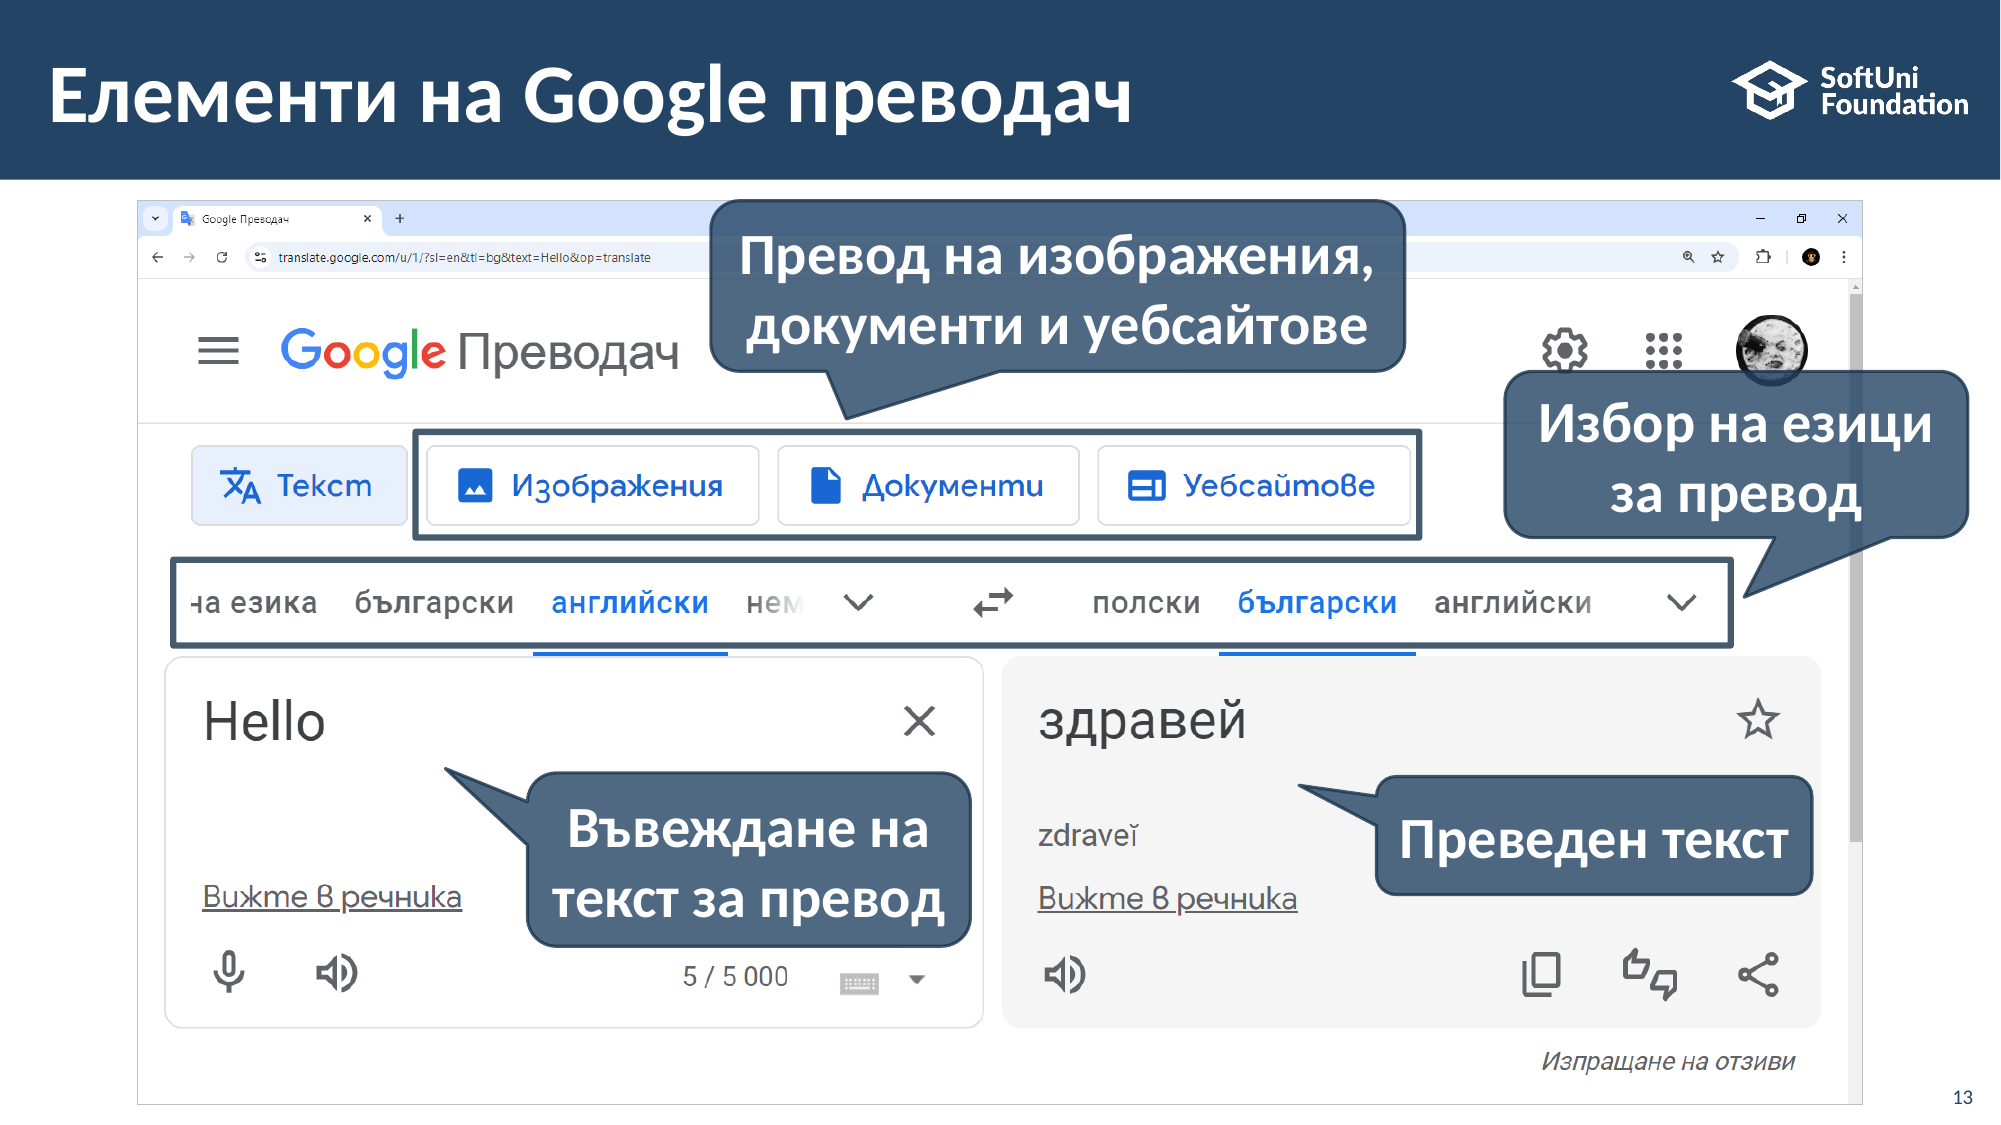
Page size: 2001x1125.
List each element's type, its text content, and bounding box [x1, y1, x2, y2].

title Елементи на Google преводач [31, 16, 1716, 162]
slide_number 13 [1927, 1067, 1989, 1117]
picture [1731, 60, 1968, 120]
text_box Избор на езици за превод [1868, 369, 1970, 550]
picture [137, 200, 1863, 1105]
